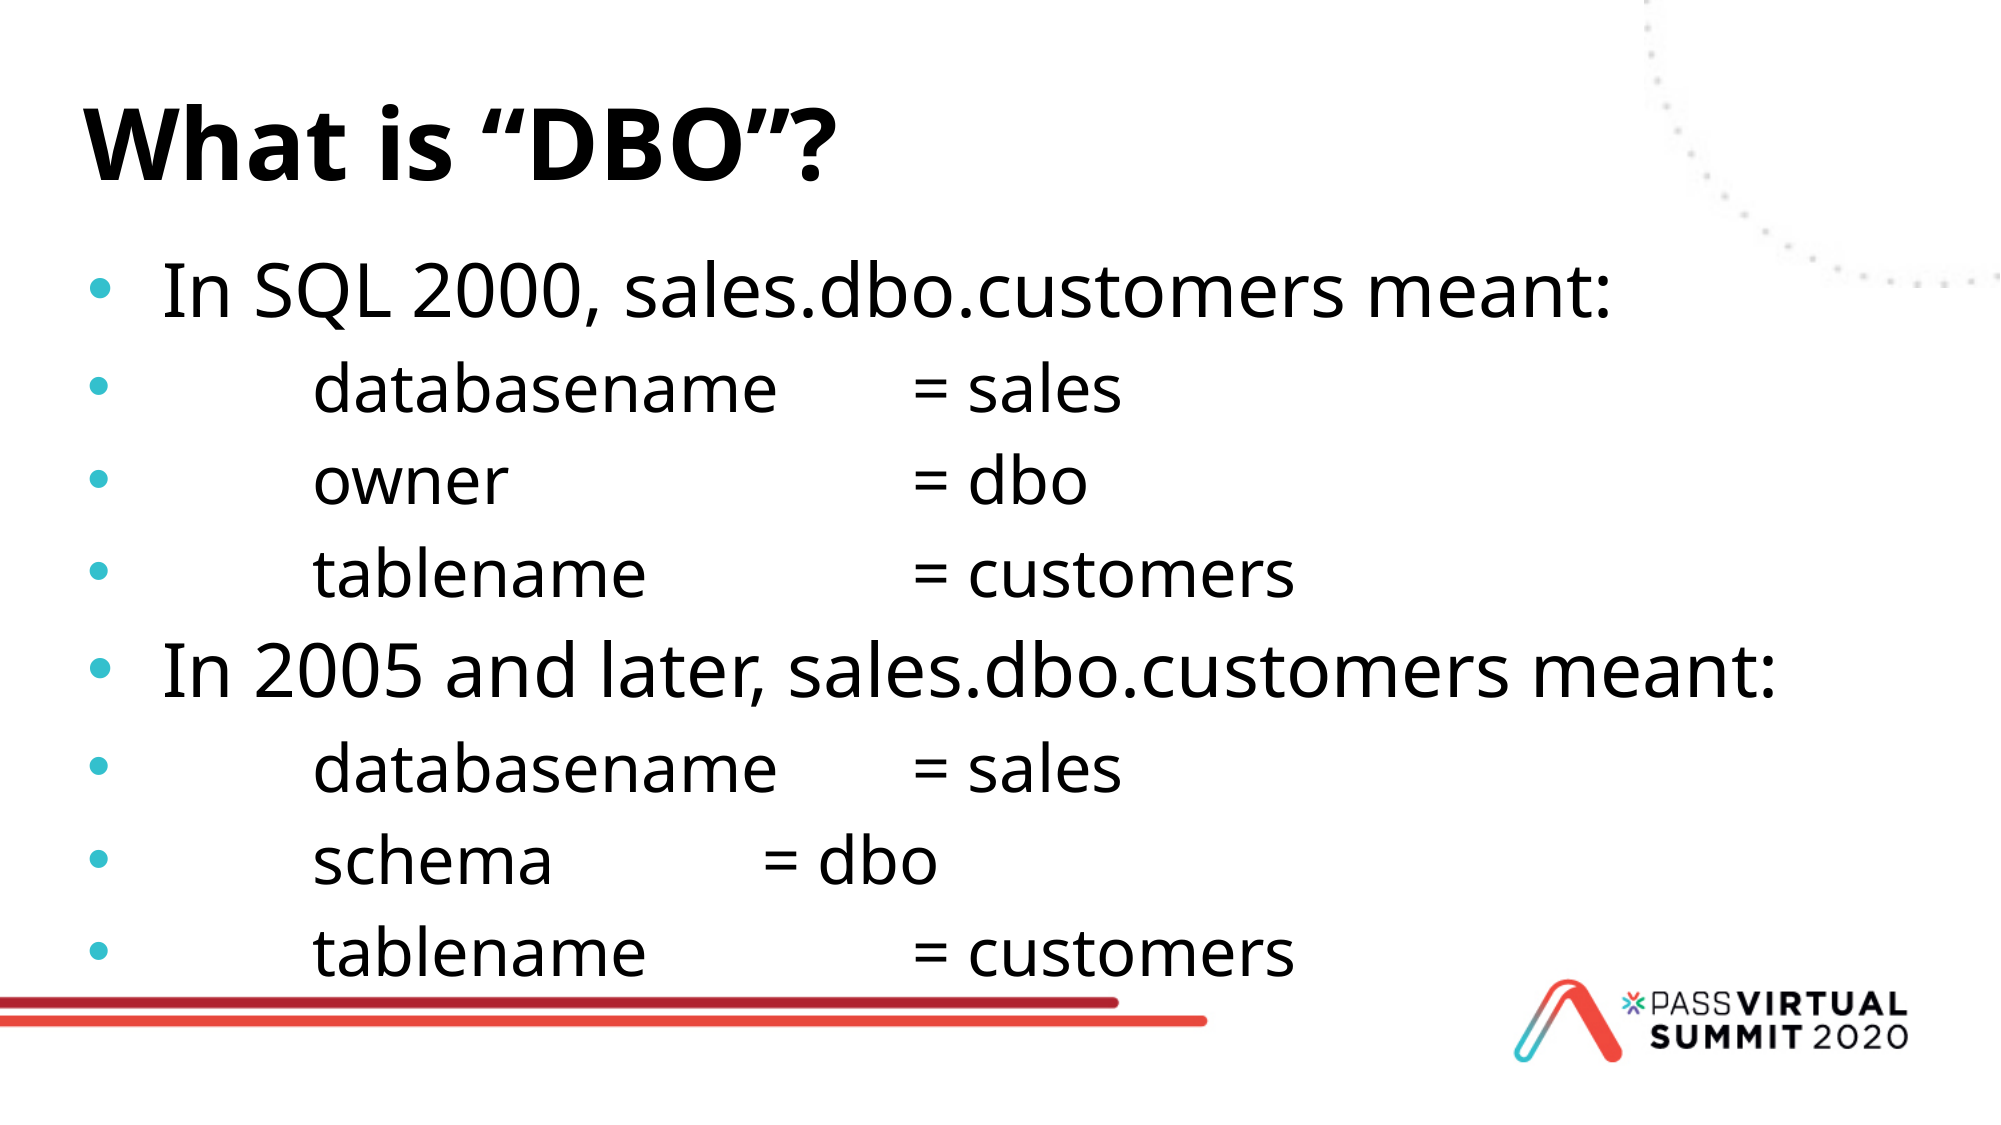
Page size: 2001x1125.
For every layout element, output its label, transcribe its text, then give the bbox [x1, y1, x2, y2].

list In SQL 2000, sales.dbo.customers meant: databasename = sales owner = dbo tablename = customers In 2005 and later, sales.dbo.customers meant: databasename = sales schema = dbo tablename = customers [72, 235, 1988, 948]
title What is “DBO”? [68, 95, 1924, 231]
picture [0, 0, 2000, 1125]
